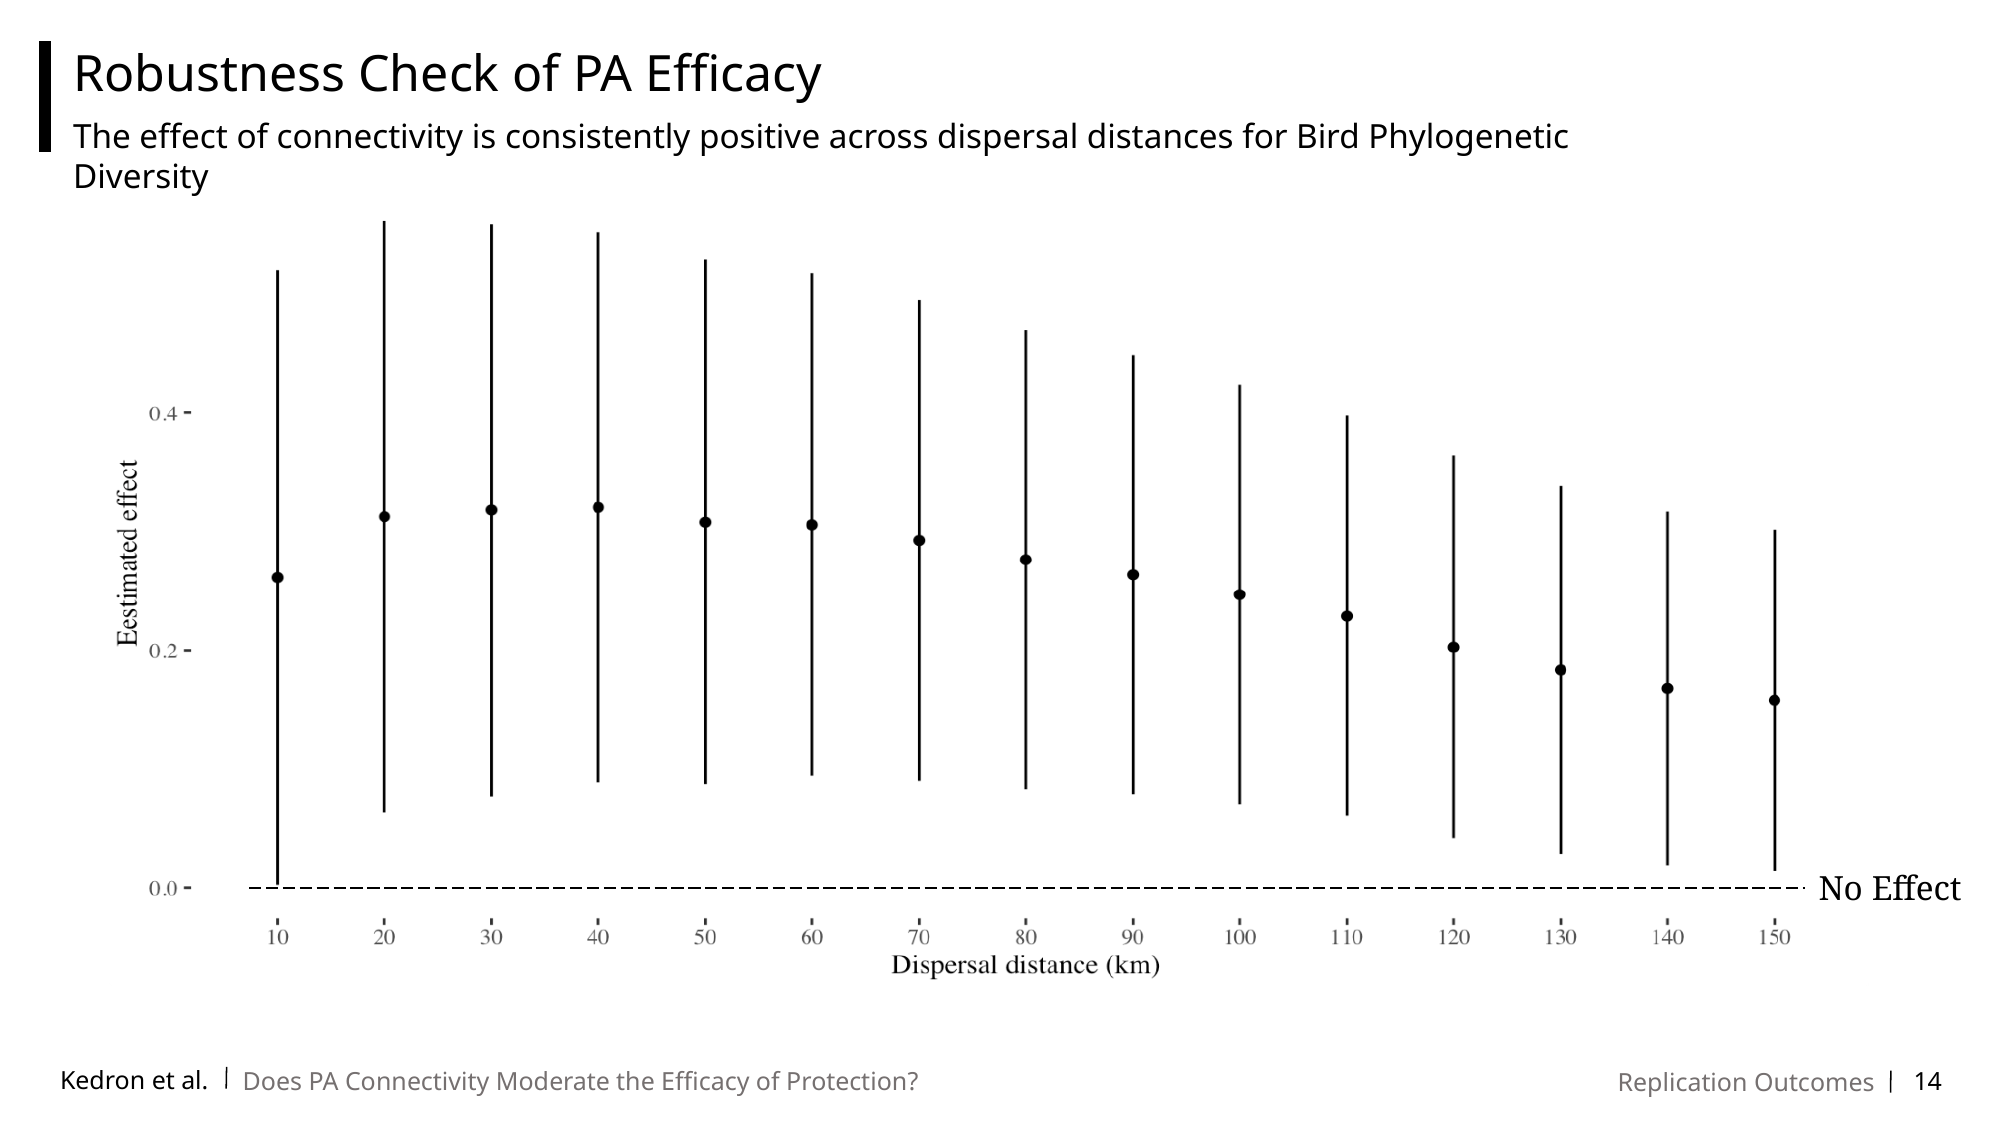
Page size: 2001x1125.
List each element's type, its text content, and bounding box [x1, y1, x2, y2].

text_box Kedron et al. [45, 1057, 227, 1103]
picture [108, 203, 1869, 987]
text_box Replication Outcomes [1172, 1058, 1891, 1104]
text_box The effect of connectivity is consistently positive across dispersal distances for Bird Phylogenetic Diversity [58, 107, 1666, 203]
text_box Does PA Connectivity Moderate the Efficacy of Protection? [227, 1058, 1016, 1103]
text_box No Effect [1876, 860, 1977, 915]
slide_number 14 [1891, 1060, 1957, 1105]
text_box Robustness Check of PA Efficacy [58, 34, 1328, 110]
